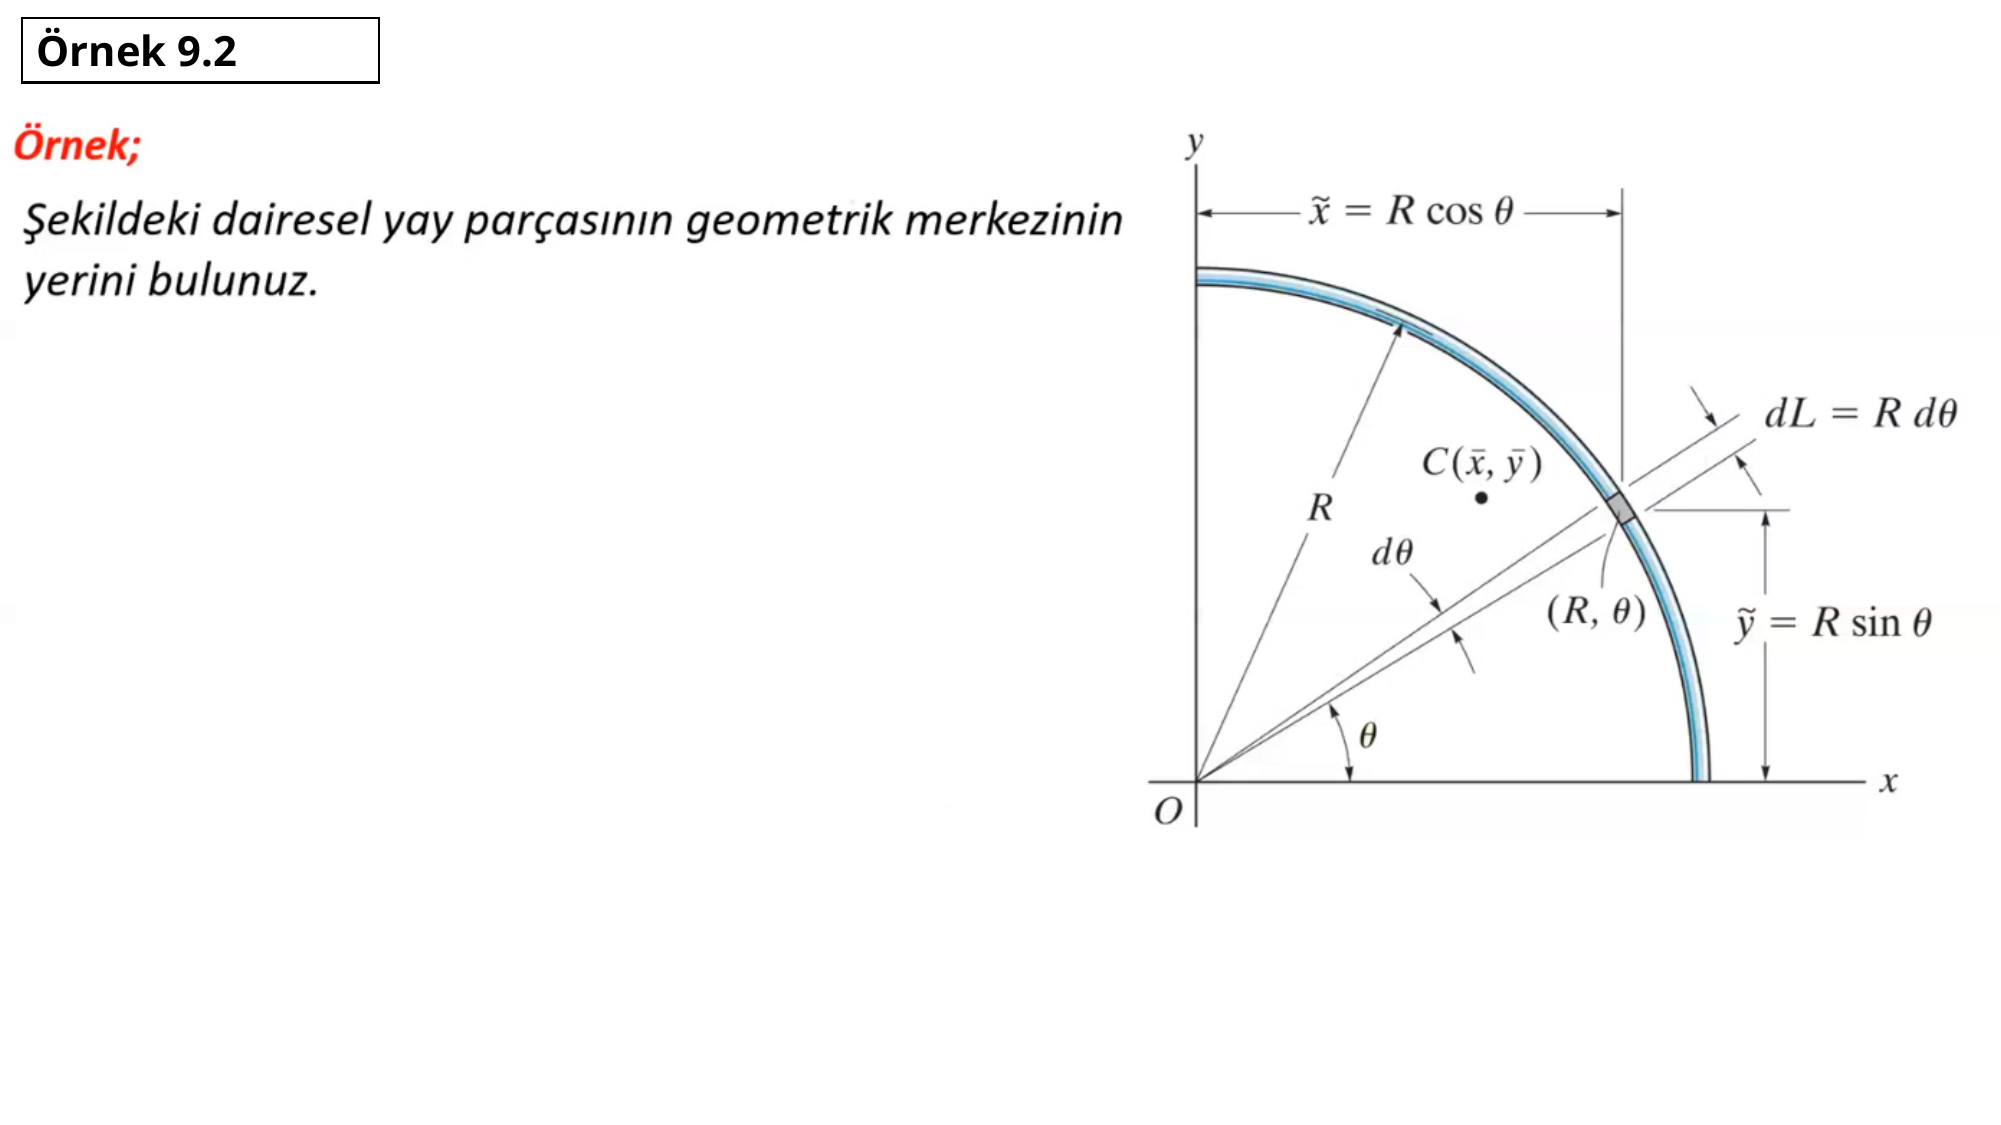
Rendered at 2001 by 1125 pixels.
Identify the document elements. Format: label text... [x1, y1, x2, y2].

text_box Örnek 9.2 [21, 17, 380, 84]
picture [0, 115, 2000, 858]
